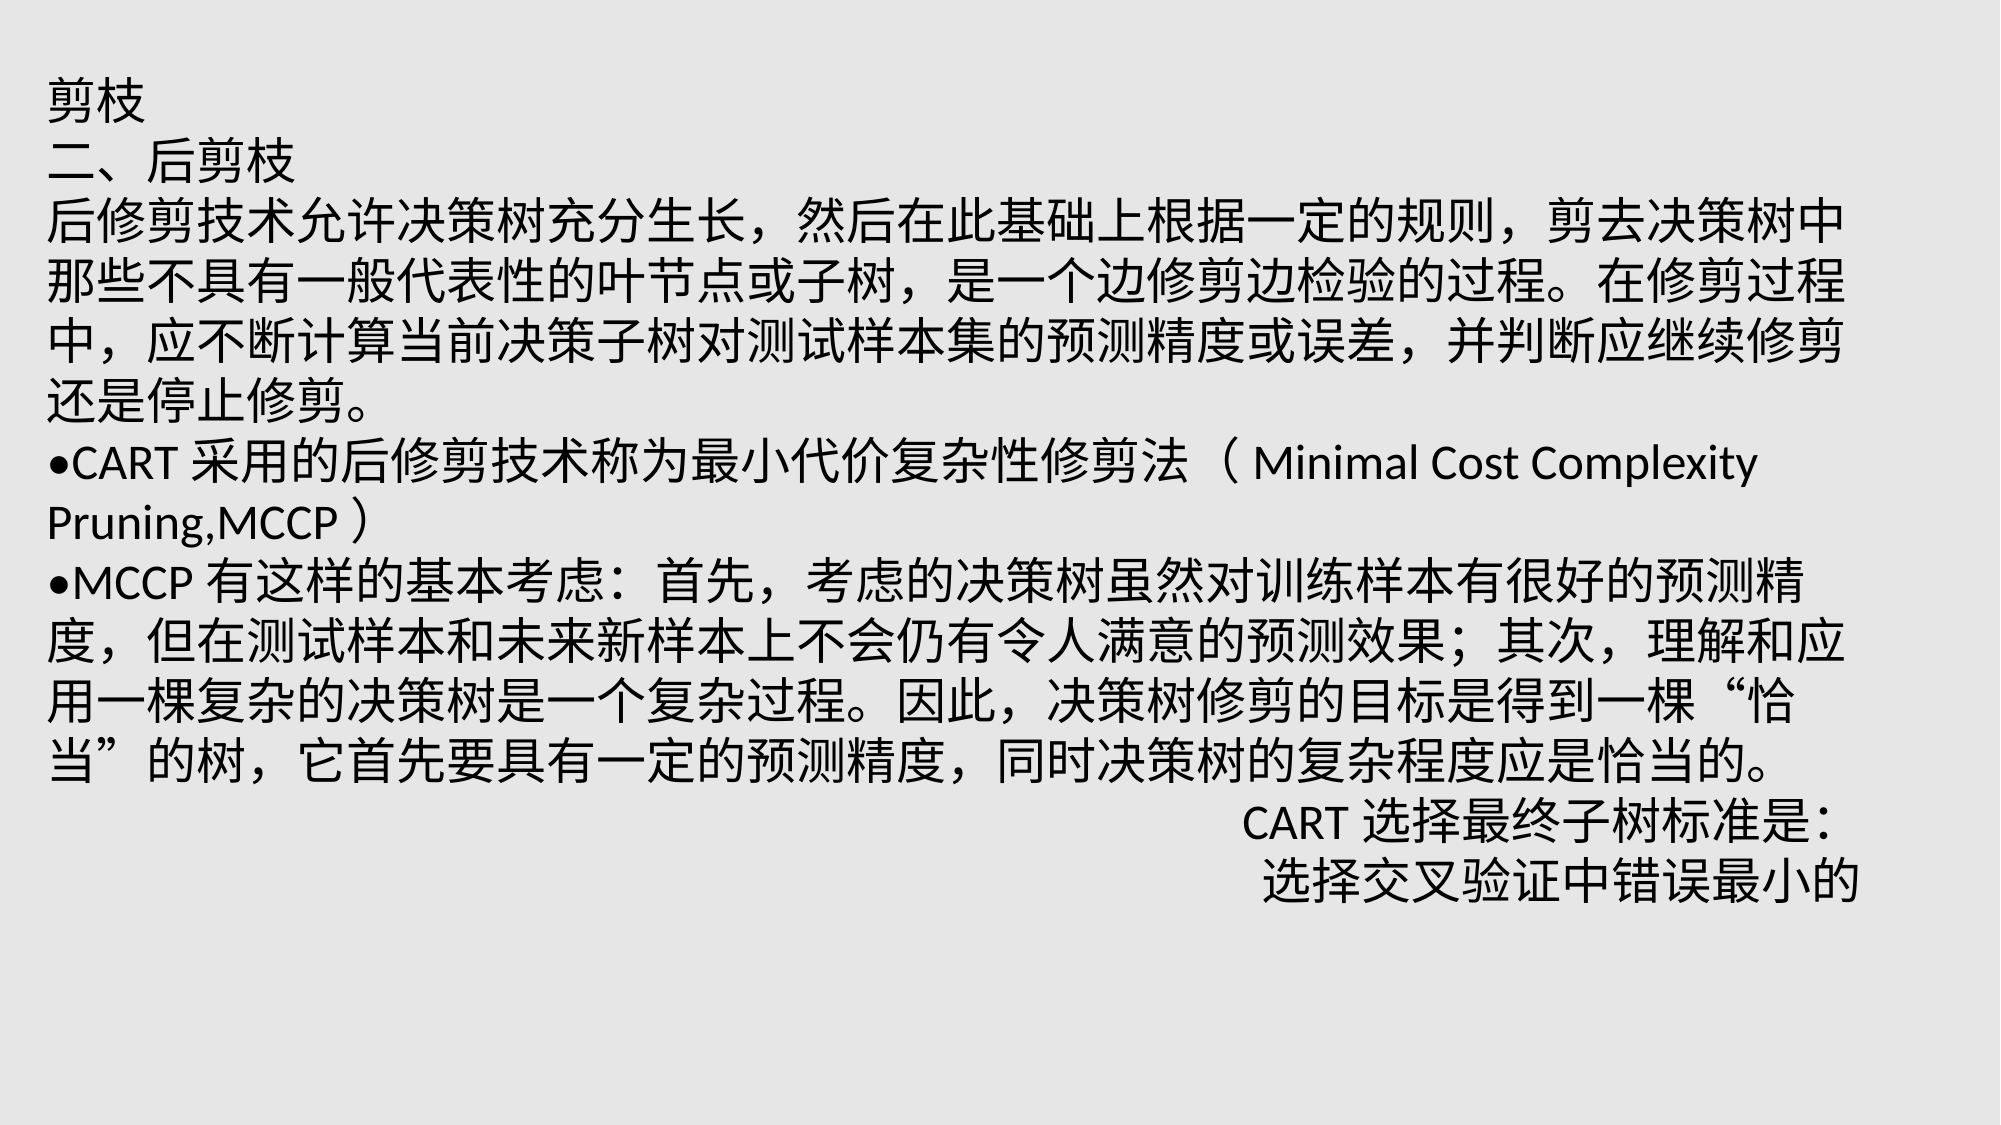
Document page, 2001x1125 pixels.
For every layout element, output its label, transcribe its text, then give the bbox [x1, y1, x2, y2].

text_box 剪枝 二、后剪枝 后修剪技术允许决策树充分生长，然后在此基础上根据一定的规则，剪去决策树中那些不具有一般代表性的叶节点或子树，是一个边修剪边检验的过程。在修剪过程中，应不断计算当前决策子树对测试样本集的预测精度或误差，并判断应继续修剪还是停止修剪。 •CART采用的后修剪技术称为最小代价复杂性修剪法（Minimal Cost Complexity Pruning,MCCP） •MCCP有这样的基本考虑：首先，考虑的决策树虽然对训练样本有很好的预测精度，但在测试样本和未来新样本上不会仍有令人满意的预测效果；其次，理解和应用一棵复杂的决策树是一个复杂过程。因此，决策树修剪的目标是得到一棵“恰当”的树，它首先要具有一定的预测精度，同时决策树的复杂程度应是恰当的。 CART选择最终子树标准是：选择交叉验证中错误最小的 [31, 61, 1876, 917]
